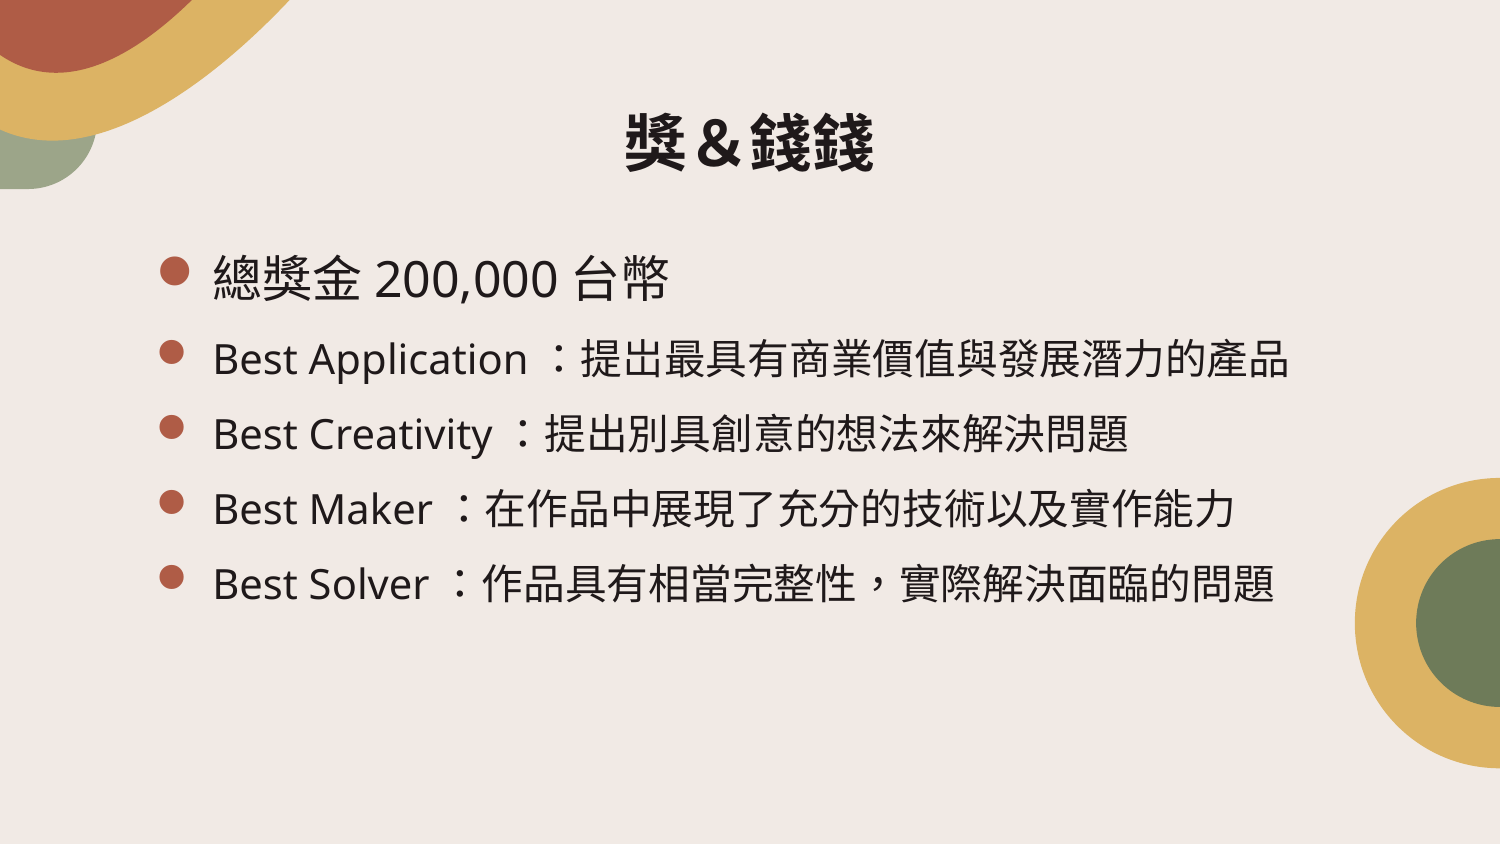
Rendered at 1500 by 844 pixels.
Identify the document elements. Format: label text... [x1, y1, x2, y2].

title 獎＆錢錢 [118, 88, 1382, 167]
list 總獎金200,000台幣 Best Application：提岀最具有商業價值與發展潛力的產品 Best Creativity：提出別具創意的想法來解決問題 Best Maker：在作品中展現了充分的技術以及實作能力 Best Solver：作品具有相當完整性，實際解決面臨的問題 [118, 202, 1450, 756]
